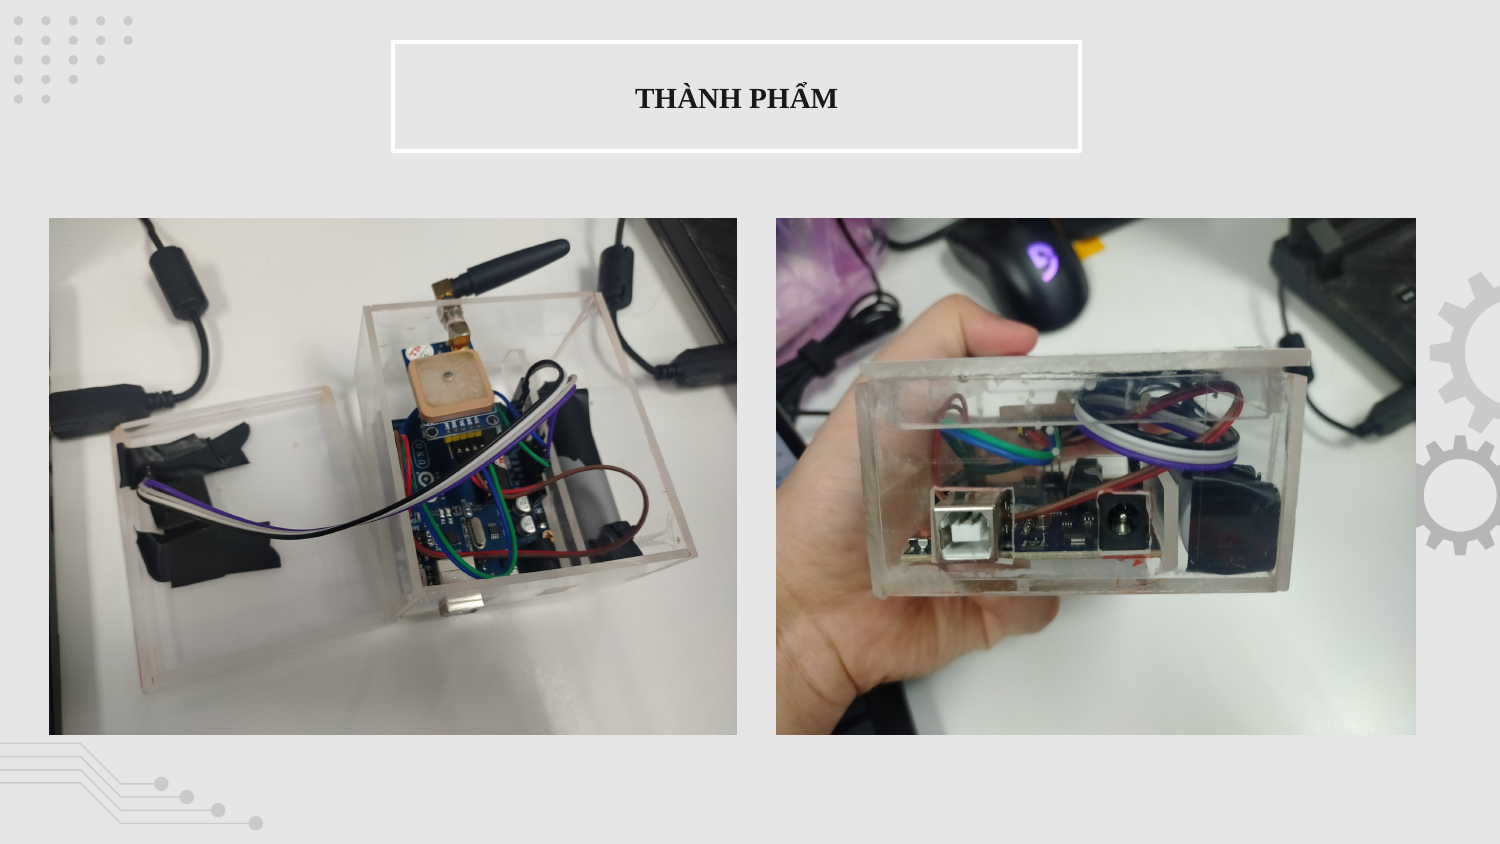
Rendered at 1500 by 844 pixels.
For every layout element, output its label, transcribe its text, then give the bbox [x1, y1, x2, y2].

picture [49, 218, 737, 735]
text_box THÀNH PHẨM [391, 40, 1082, 153]
picture [776, 218, 1416, 735]
